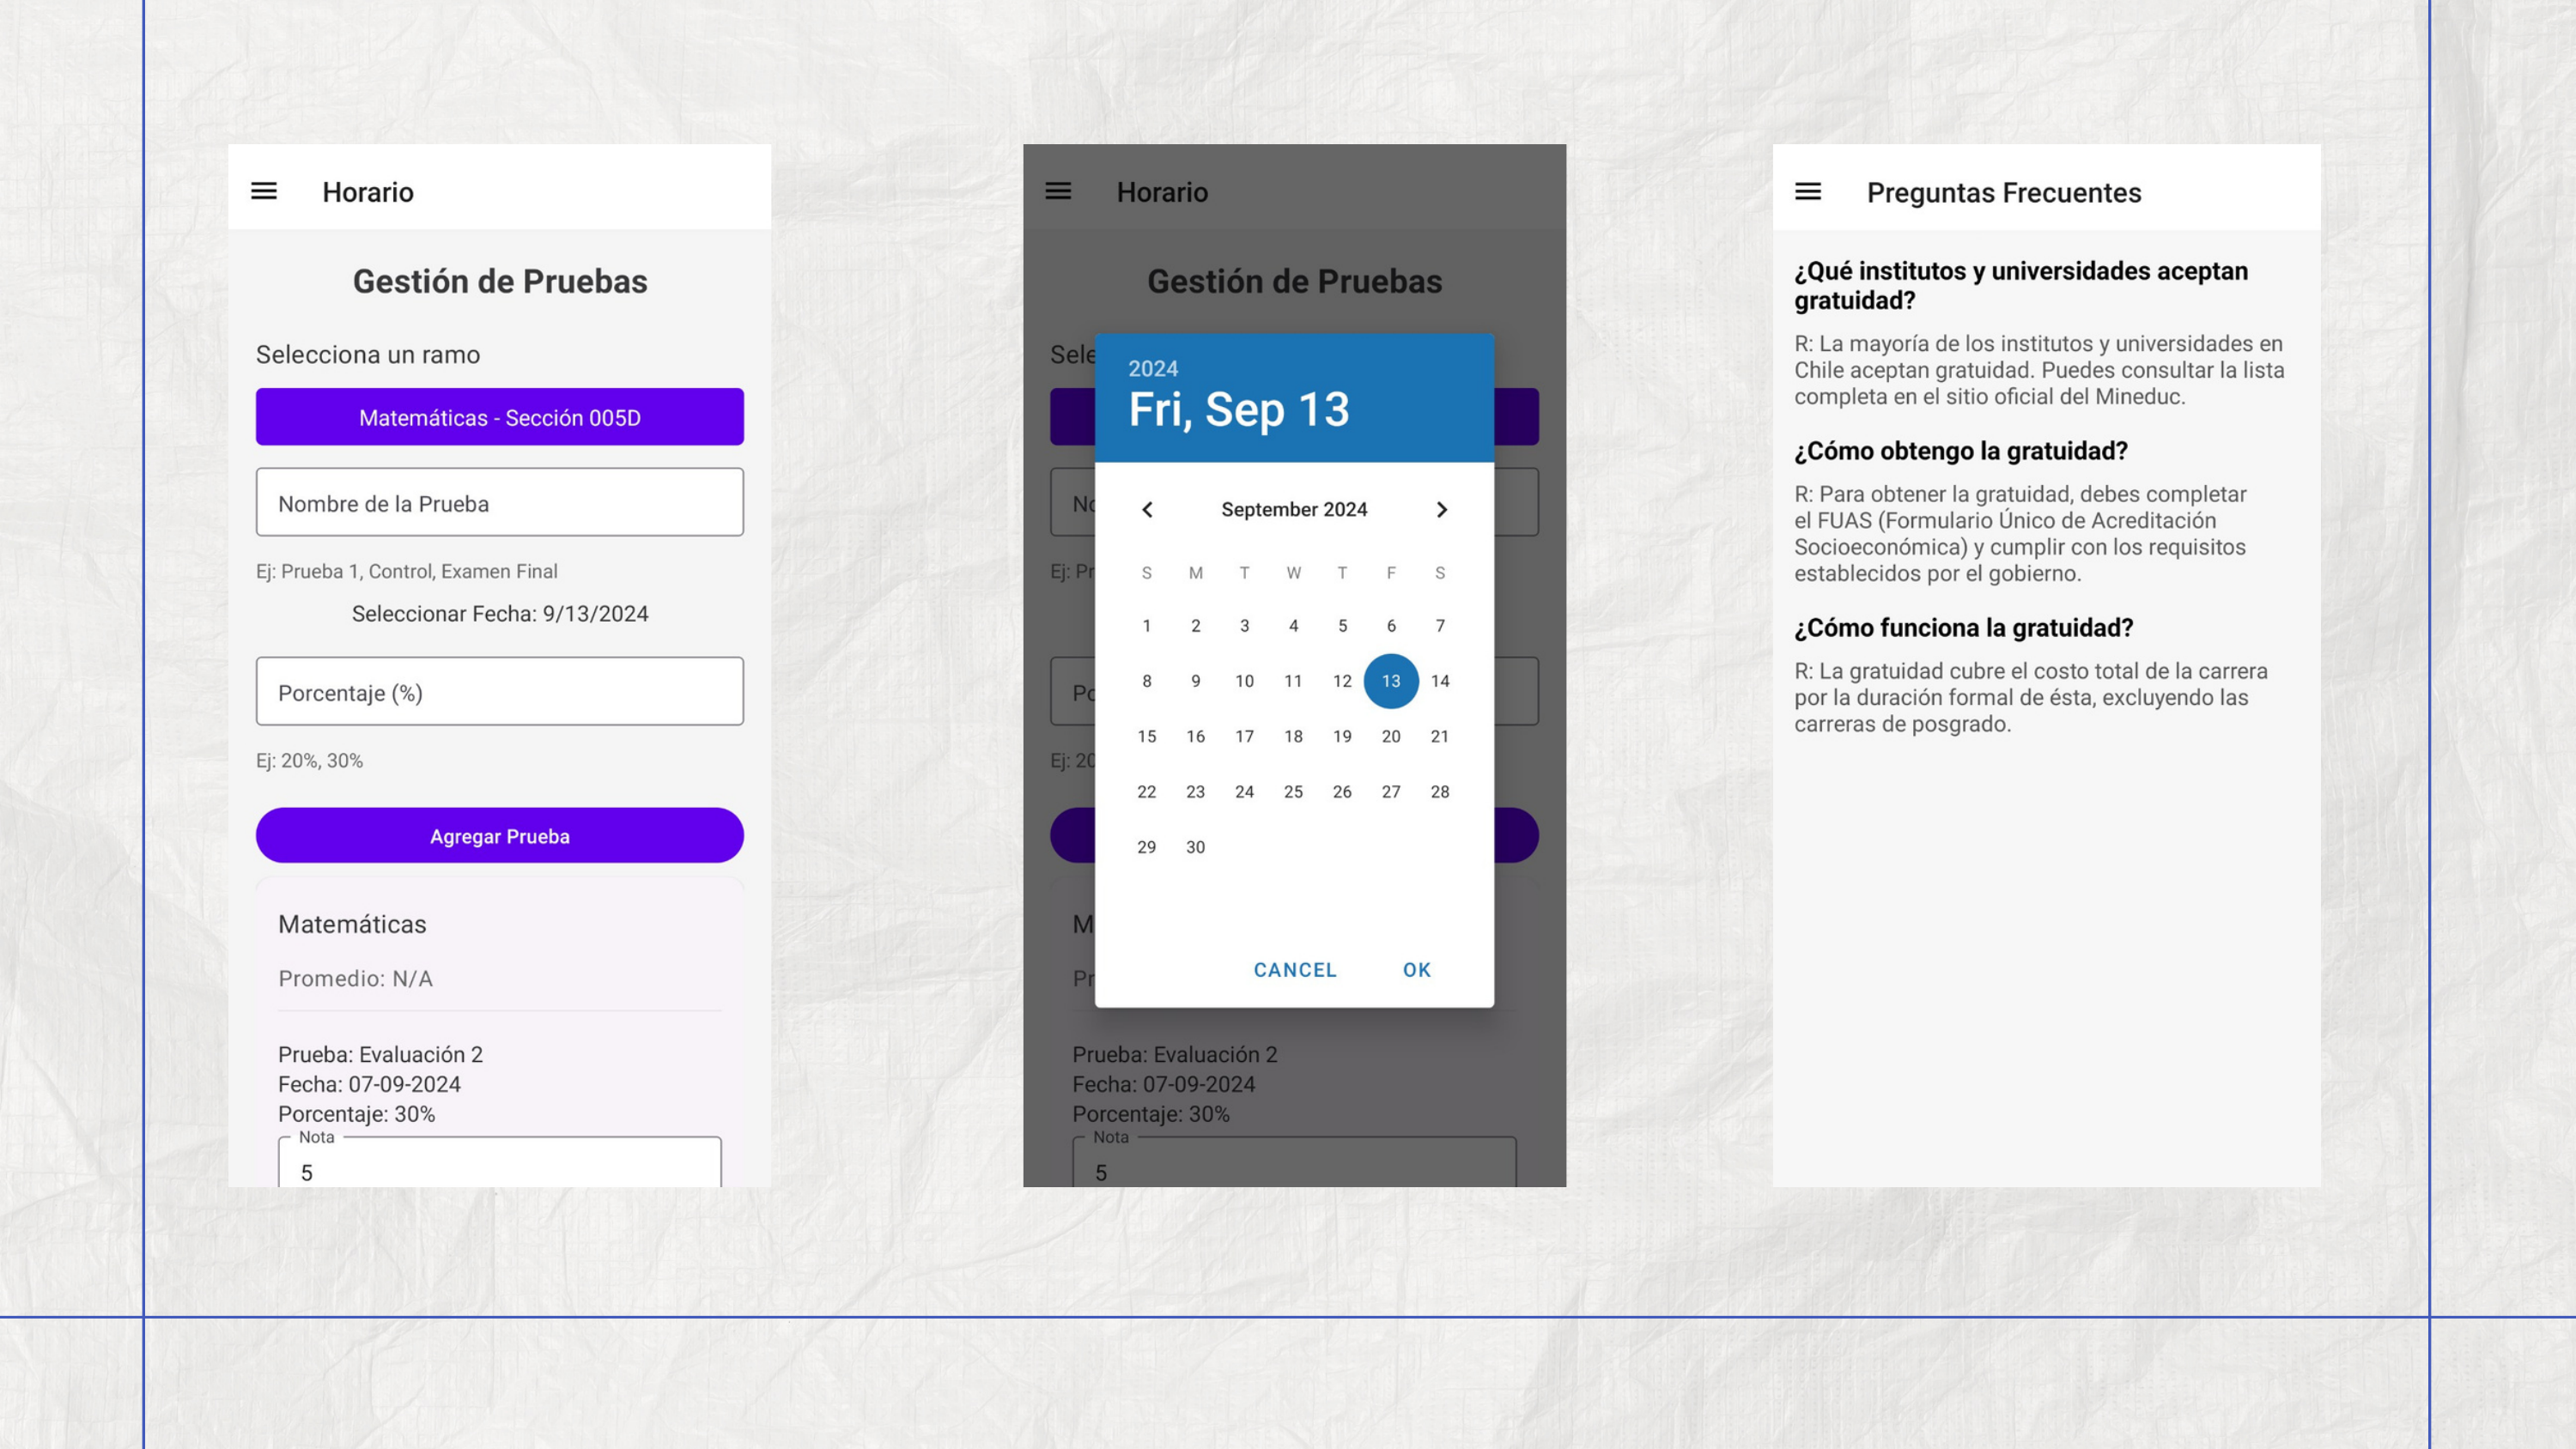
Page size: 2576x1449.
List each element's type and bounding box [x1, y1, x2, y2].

text_box [1023, 144, 1567, 1187]
text_box [144, 1318, 2429, 1449]
text_box [1772, 144, 2321, 1187]
text_box [0, 0, 143, 1317]
text_box [0, 1318, 143, 1449]
text_box [2430, 1318, 2576, 1449]
text_box [144, 0, 2429, 1317]
text_box [228, 144, 772, 1187]
text_box [2430, 0, 2576, 1317]
